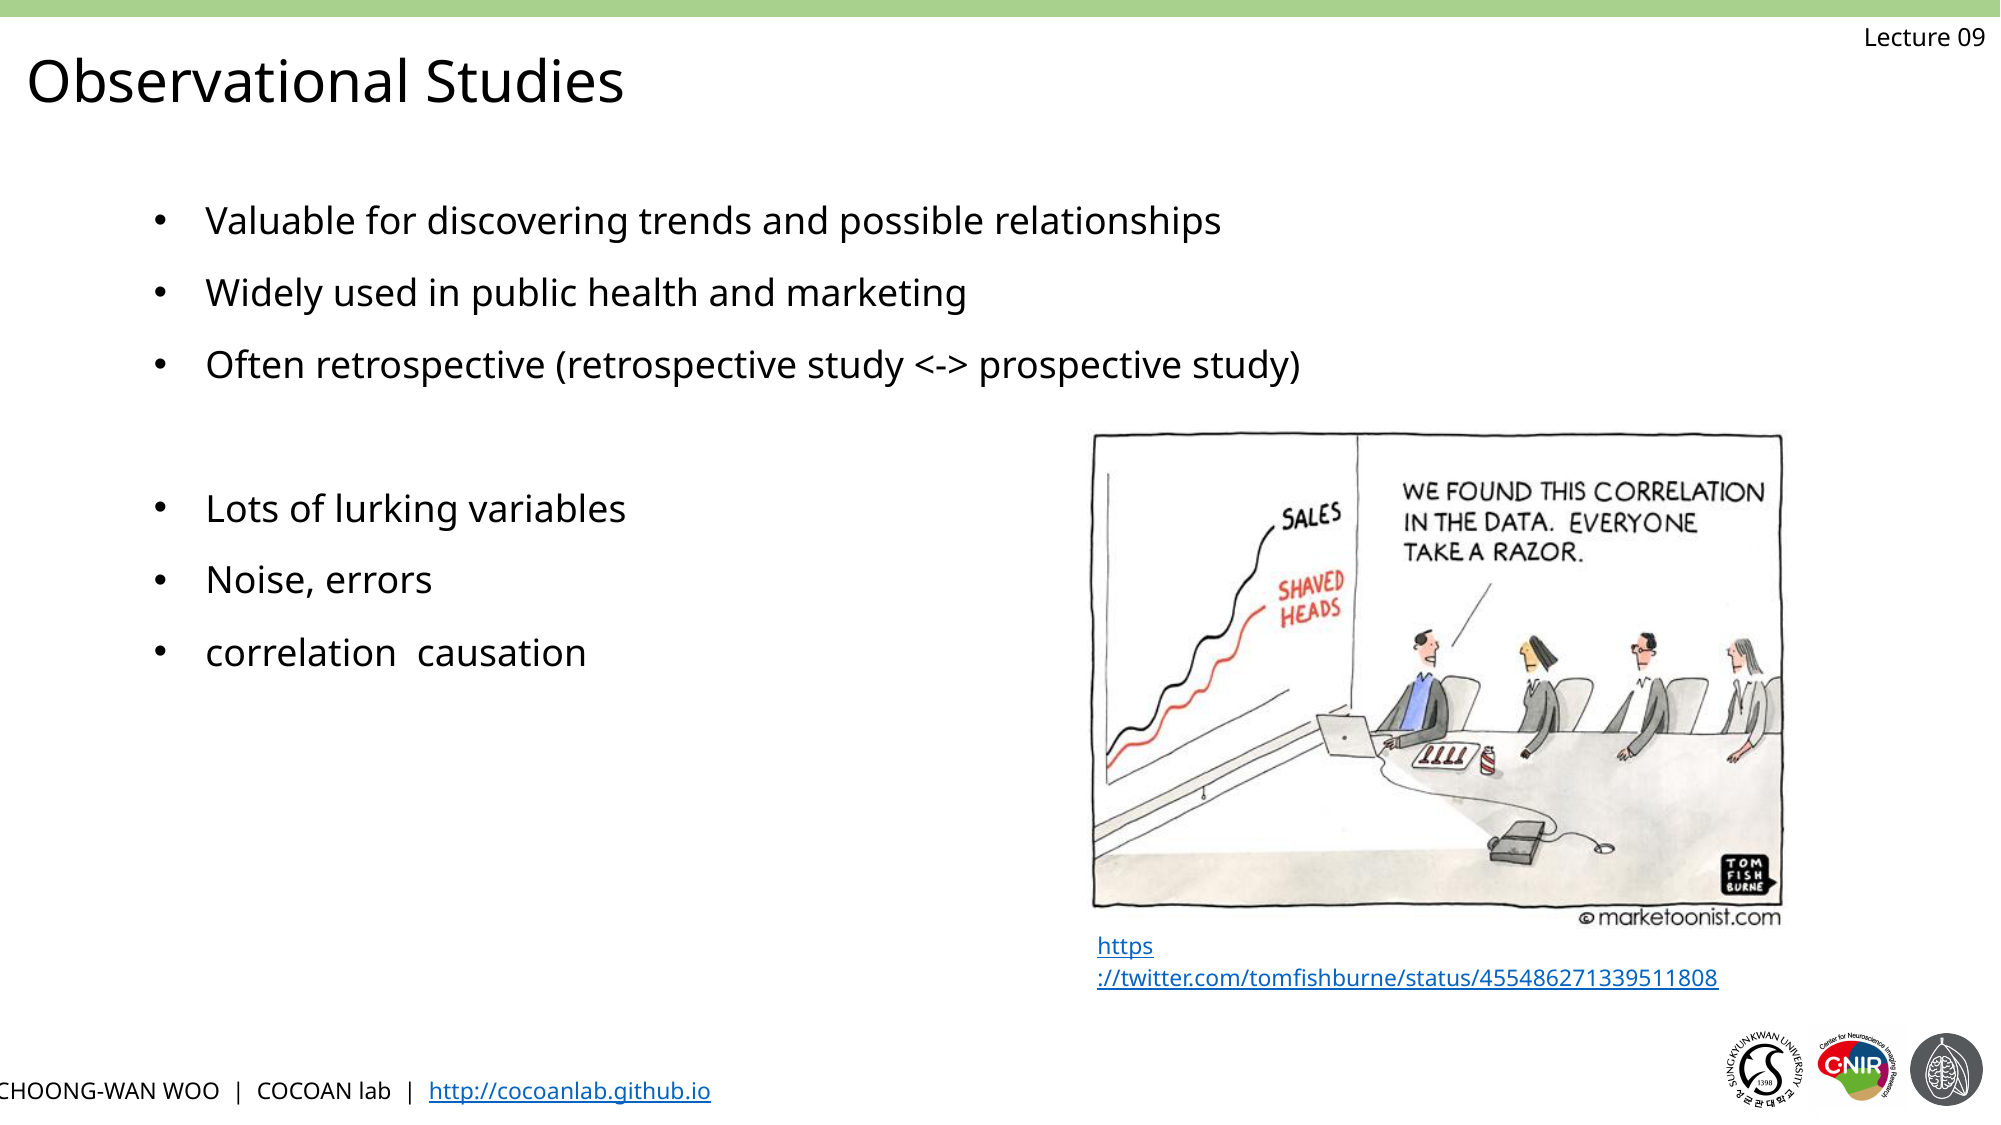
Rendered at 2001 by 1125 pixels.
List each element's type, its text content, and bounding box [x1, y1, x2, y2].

text_box CHOONG-WAN WOO | COCOAN lab | http://cocoanlab.github.io [0, 1069, 727, 1116]
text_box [1709, 1014, 1983, 1125]
text_box [0, 0, 2000, 18]
text_box Observational Studies [11, 36, 641, 122]
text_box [1082, 429, 1788, 968]
text_box Lecture 09 [1623, 13, 2000, 59]
